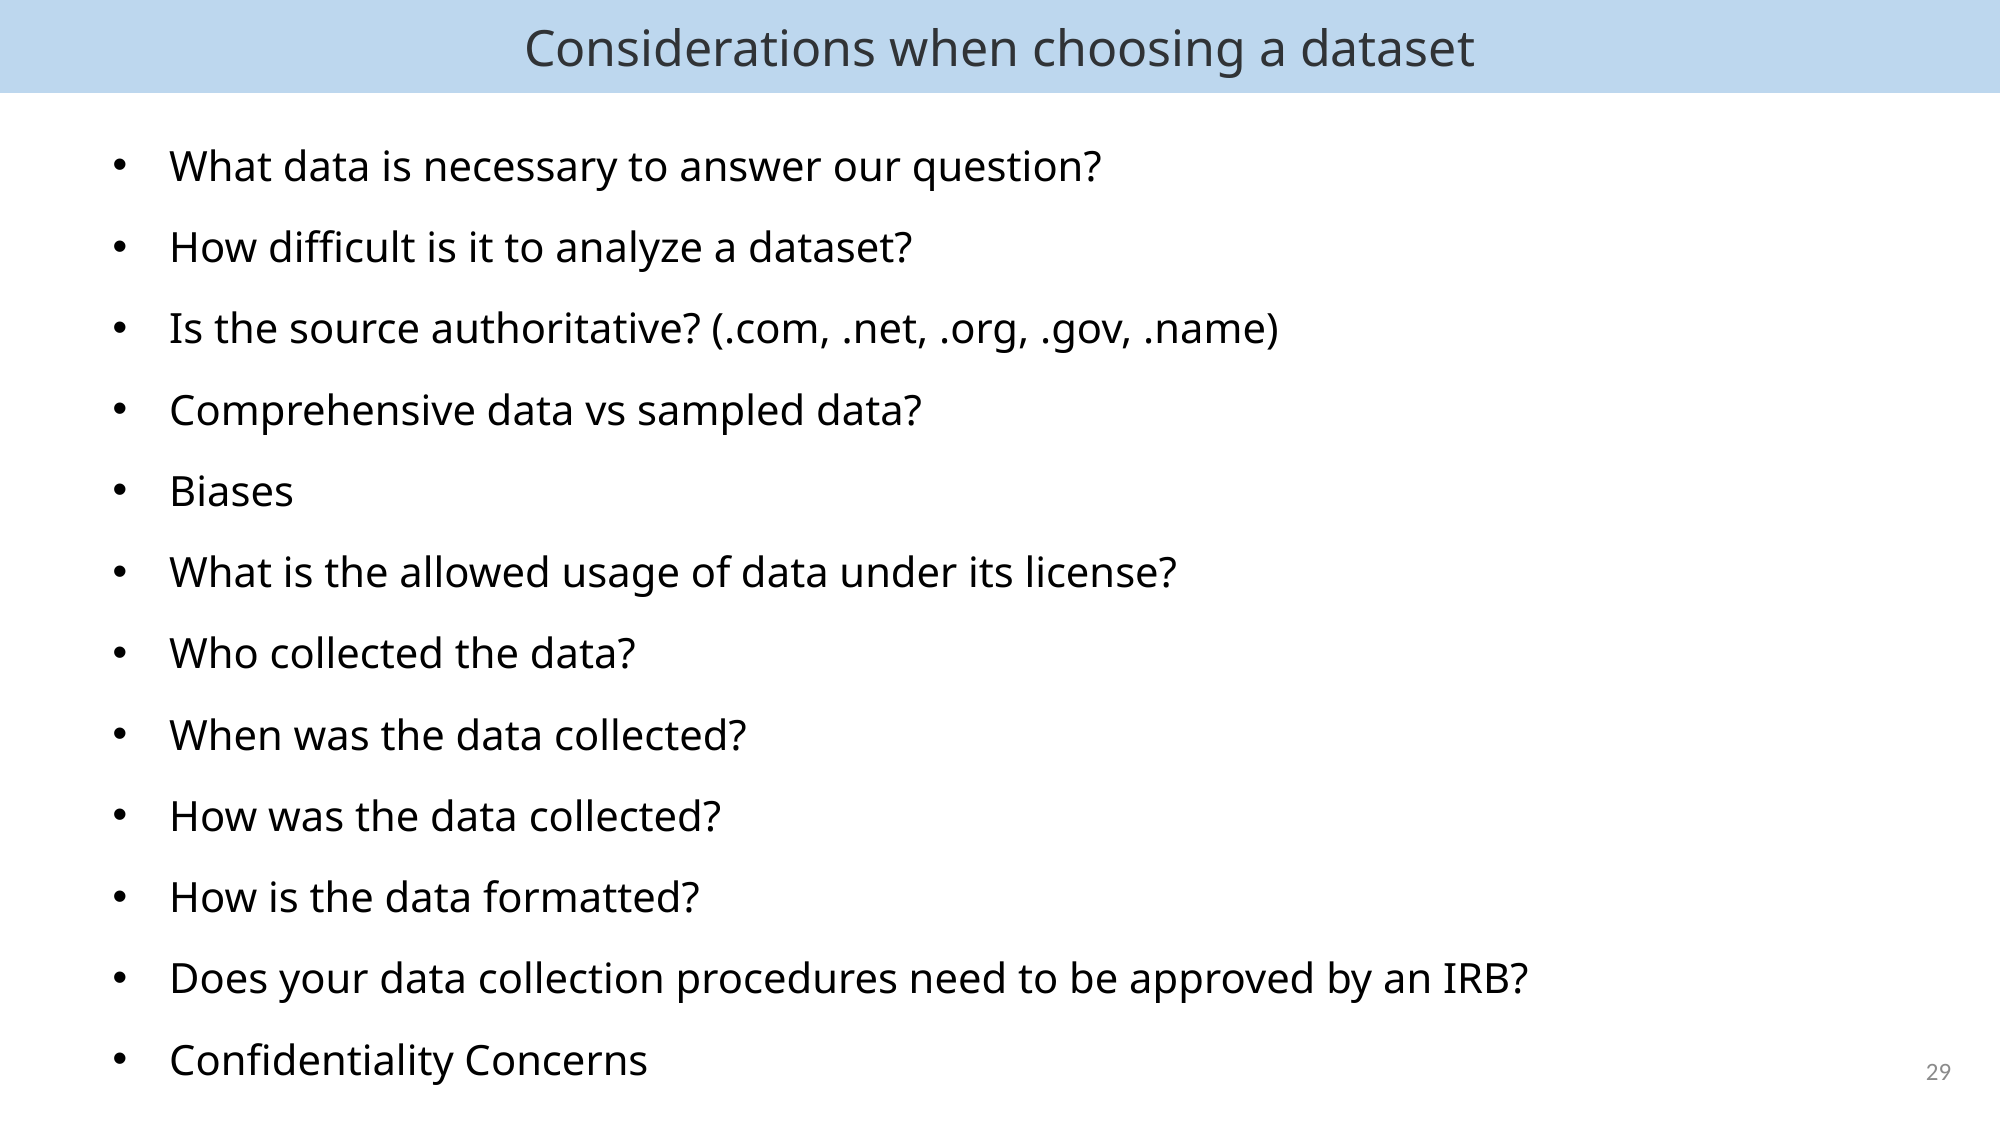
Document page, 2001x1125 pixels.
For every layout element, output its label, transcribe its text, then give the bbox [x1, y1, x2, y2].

slide_number 29 [1883, 1040, 1967, 1101]
text_box [0, 0, 2000, 94]
text_box Considerations when choosing a dataset [318, 8, 1682, 84]
text_box What data is necessary to answer our question? How difficult is it to analyze a dataset? Is the source authoritative? (.com, .net, .org, .gov, .name) Comprehensive data vs sampled data? Biases What is the allowed usage of data under its license? Who collected the data? When was the data collected? How was the data collected? How is the data formatted? Does your data collection procedures need to be approved by an IRB? Confidentiality Concerns [98, 132, 1817, 1091]
